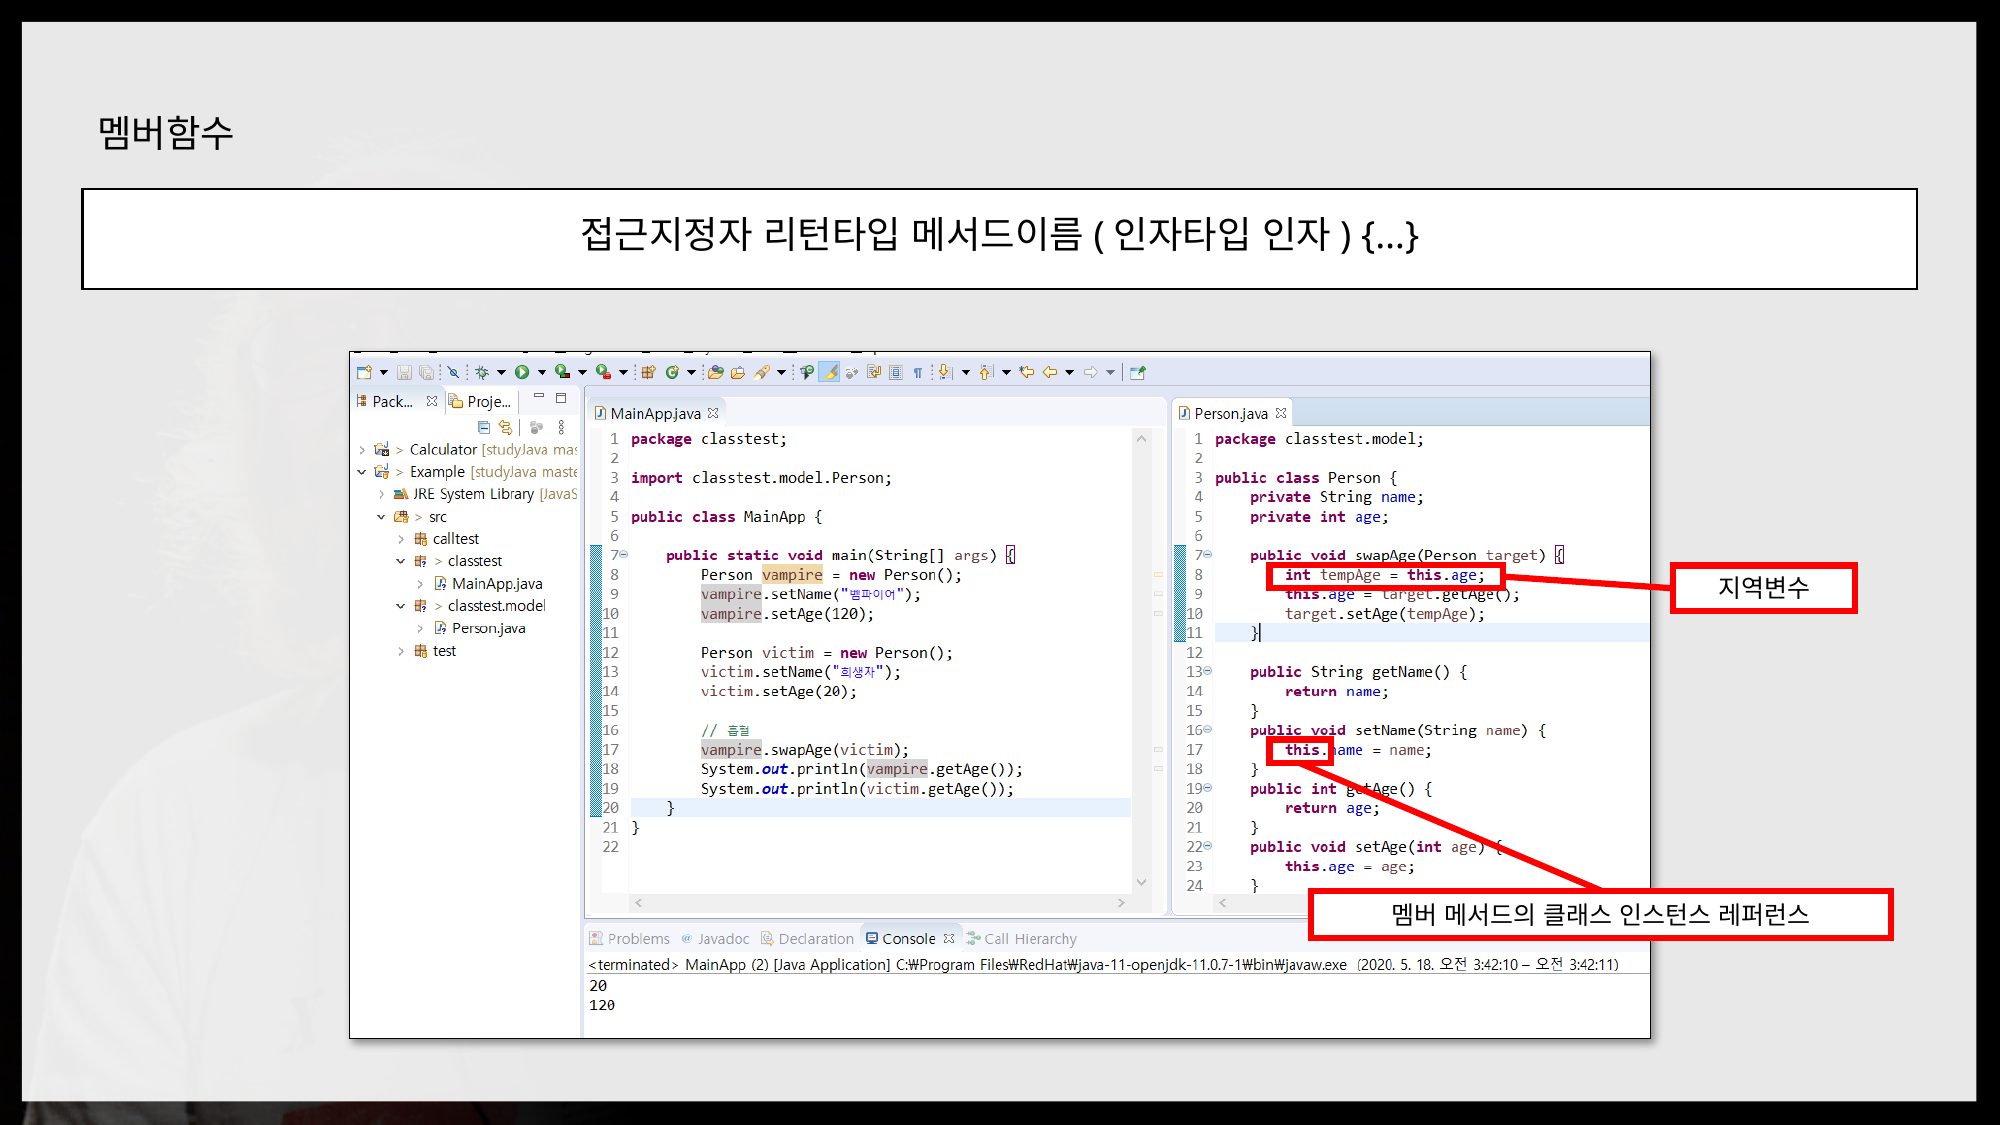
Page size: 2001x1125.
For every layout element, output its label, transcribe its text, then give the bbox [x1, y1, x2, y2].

text_box 접근지정자 리턴타입 메서드이름(인자타입 인자) {…} [761, 203, 1602, 264]
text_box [1672, 565, 1856, 612]
text_box [761, 188, 1918, 290]
picture [0, 0, 1651, 1125]
text_box [761, 0, 2000, 1125]
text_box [1300, 763, 1602, 891]
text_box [1310, 890, 1892, 939]
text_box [1503, 576, 1672, 589]
text_box [761, 21, 1977, 1103]
